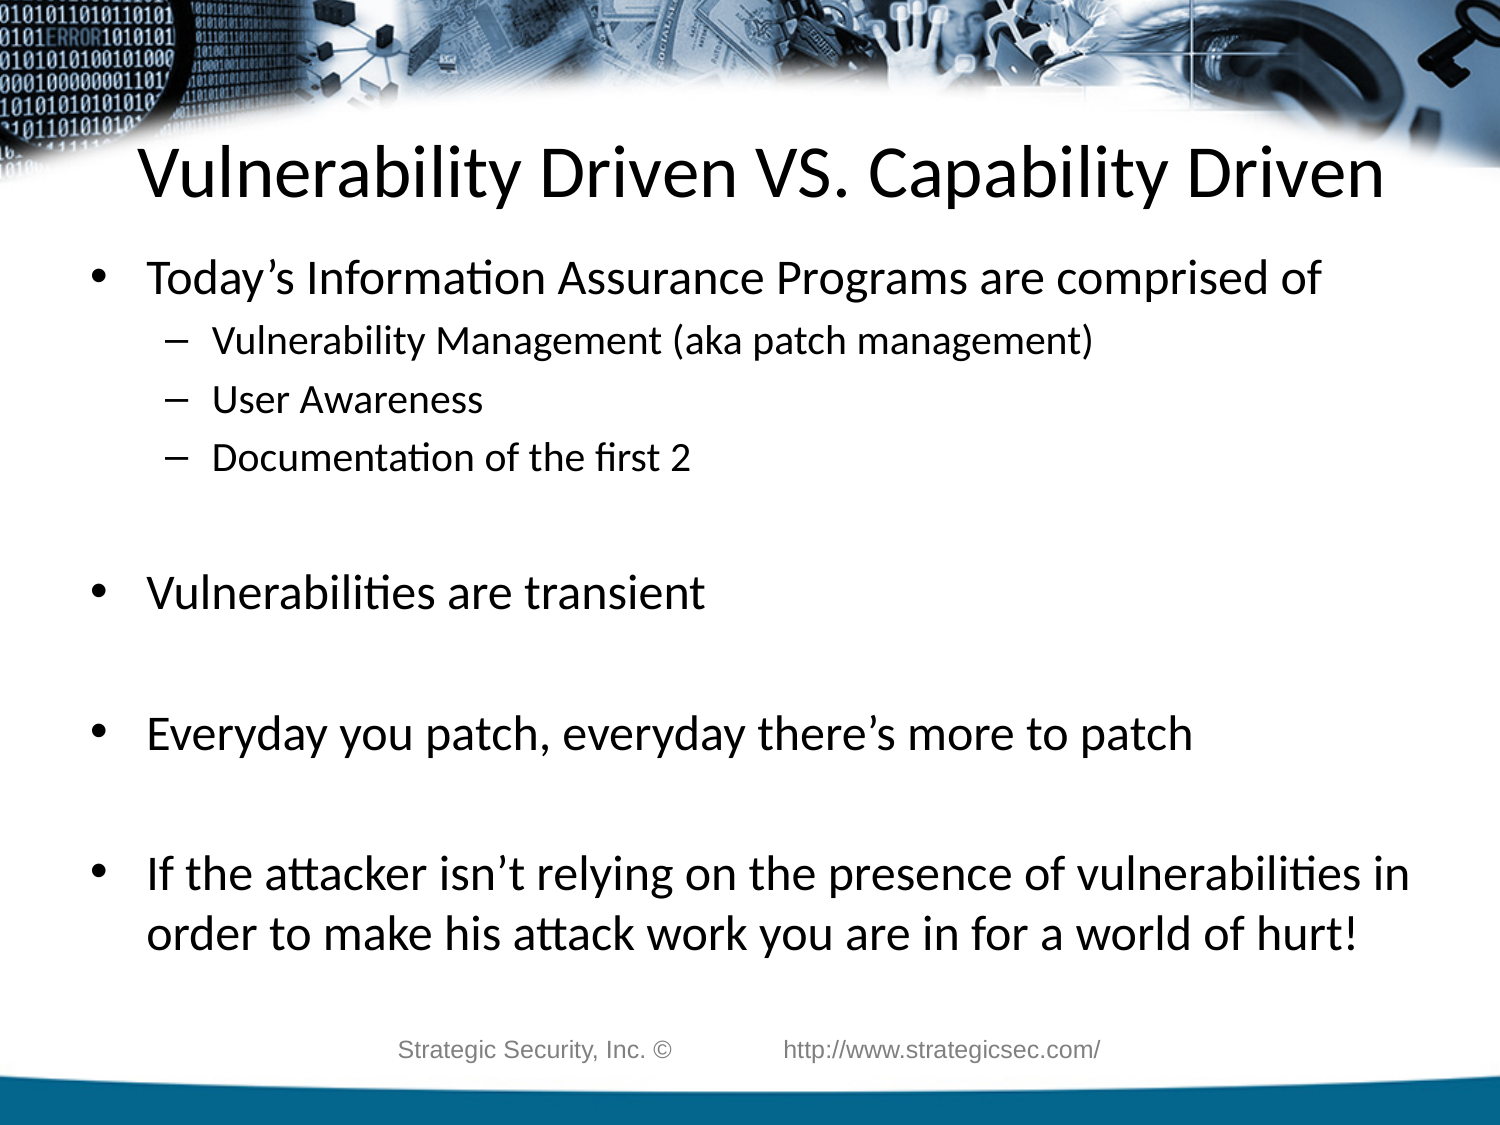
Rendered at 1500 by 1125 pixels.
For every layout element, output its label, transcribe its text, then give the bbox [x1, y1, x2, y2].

picture [432, 1051, 439, 1057]
picture [0, 1048, 1500, 1093]
picture [936, 1051, 943, 1057]
picture [550, 1048, 556, 1057]
picture [0, 0, 1500, 236]
list Today’s Information Assurance Programs are comprised of Vulnerability Management (aka patch management) User Awareness Documentation of the first 2 Vulnerabilities are transient Everyday you patch, everyday there’s more to patch If the attacker isn’t relying on the presence of vulnerabilities in order to make his attack work you are in for a world of hurt! [75, 237, 1450, 1038]
picture [815, 1048, 822, 1057]
title Vulnerability Driven VS. Capability Driven [87, 24, 1438, 225]
picture [1061, 1048, 1069, 1057]
